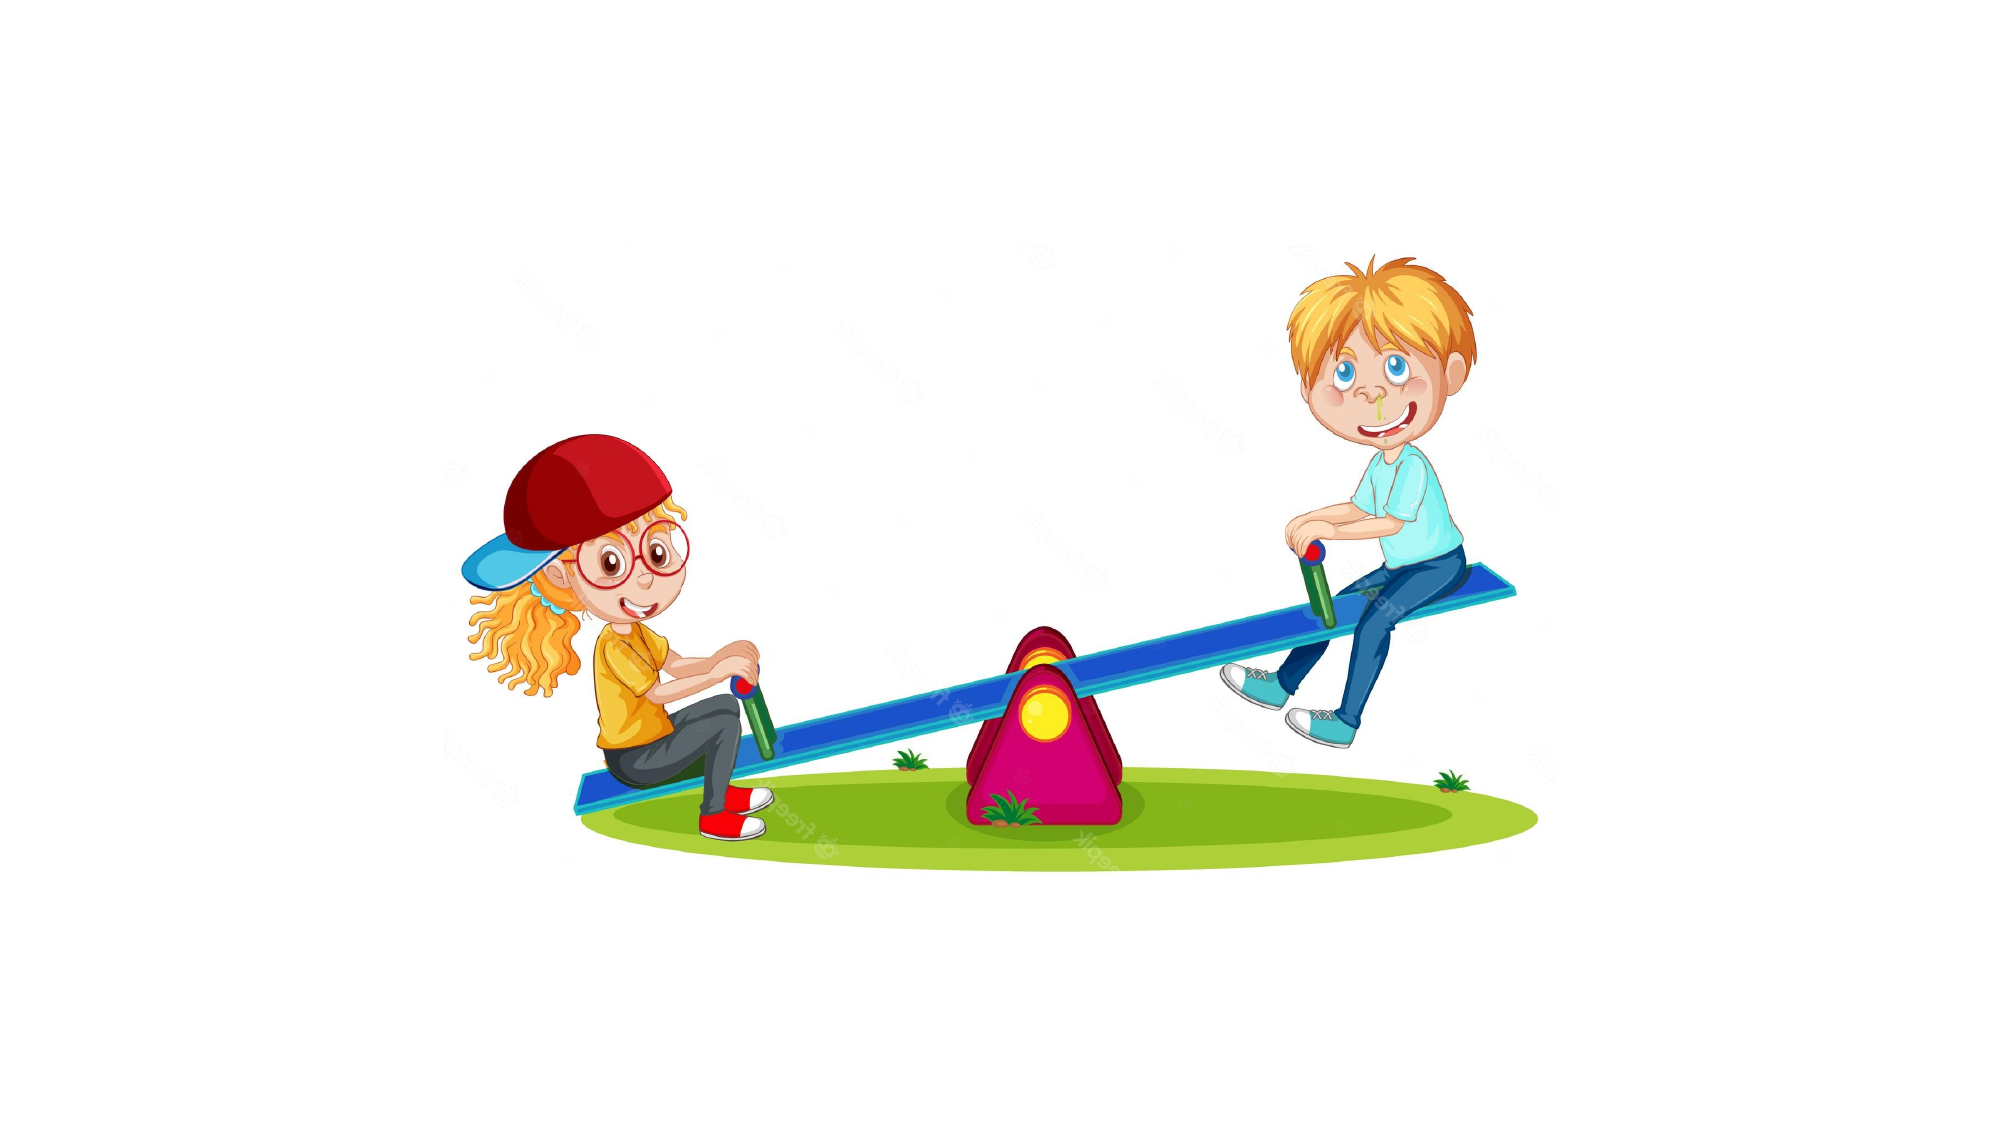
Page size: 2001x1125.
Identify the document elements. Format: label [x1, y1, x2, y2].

picture [444, 244, 1556, 881]
